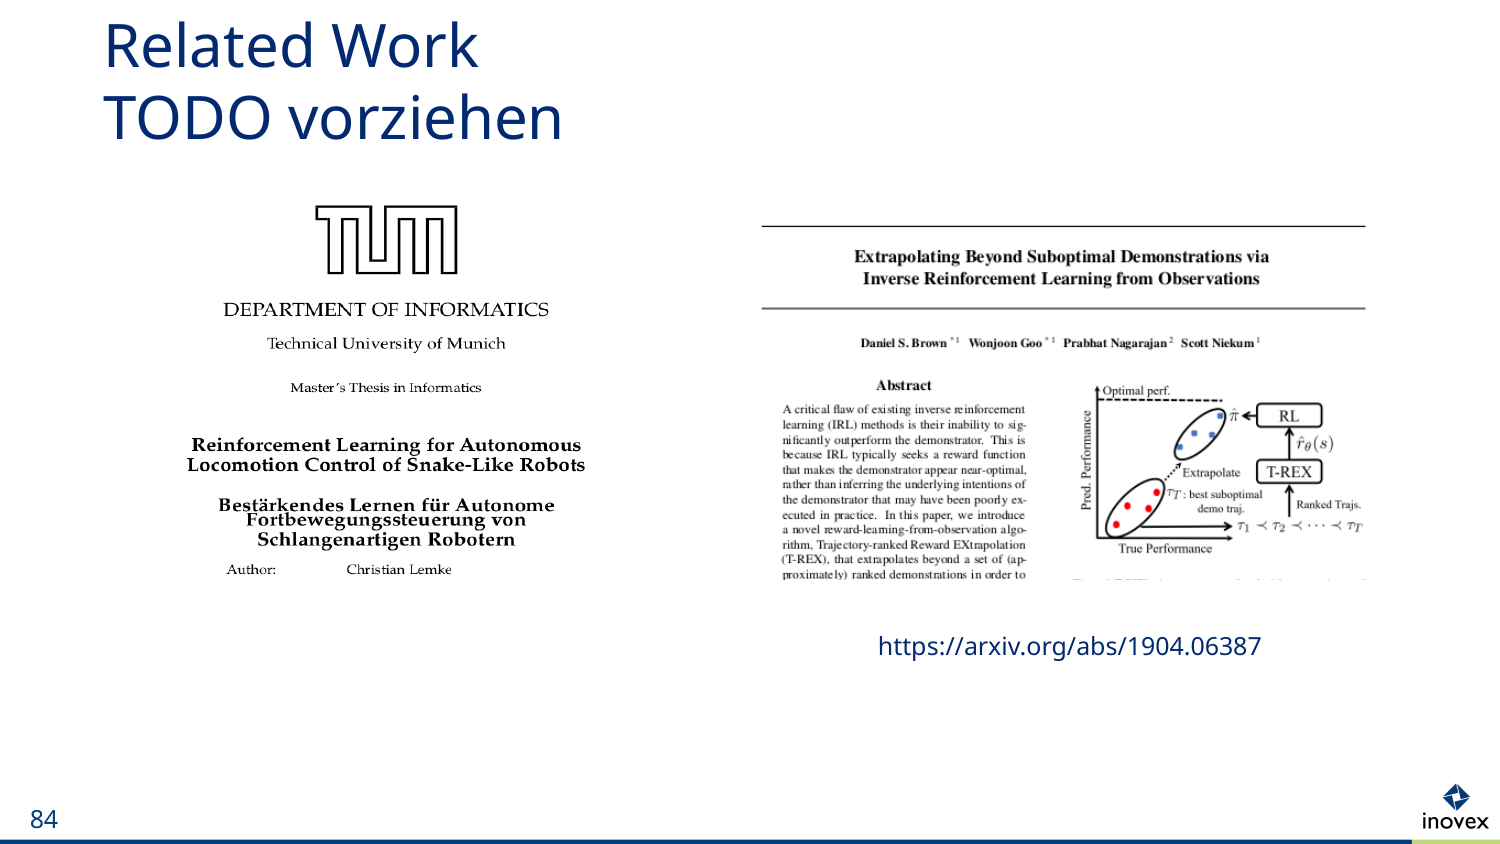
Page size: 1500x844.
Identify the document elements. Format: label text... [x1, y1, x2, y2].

picture [148, 192, 627, 580]
text_box https://arxiv.org/abs/1904.06387 [862, 615, 1311, 678]
slide_number ‹#› [0, 799, 88, 842]
title Related Work TODO vorziehen [88, 32, 1412, 127]
picture [761, 216, 1368, 580]
picture [1414, 764, 1498, 844]
